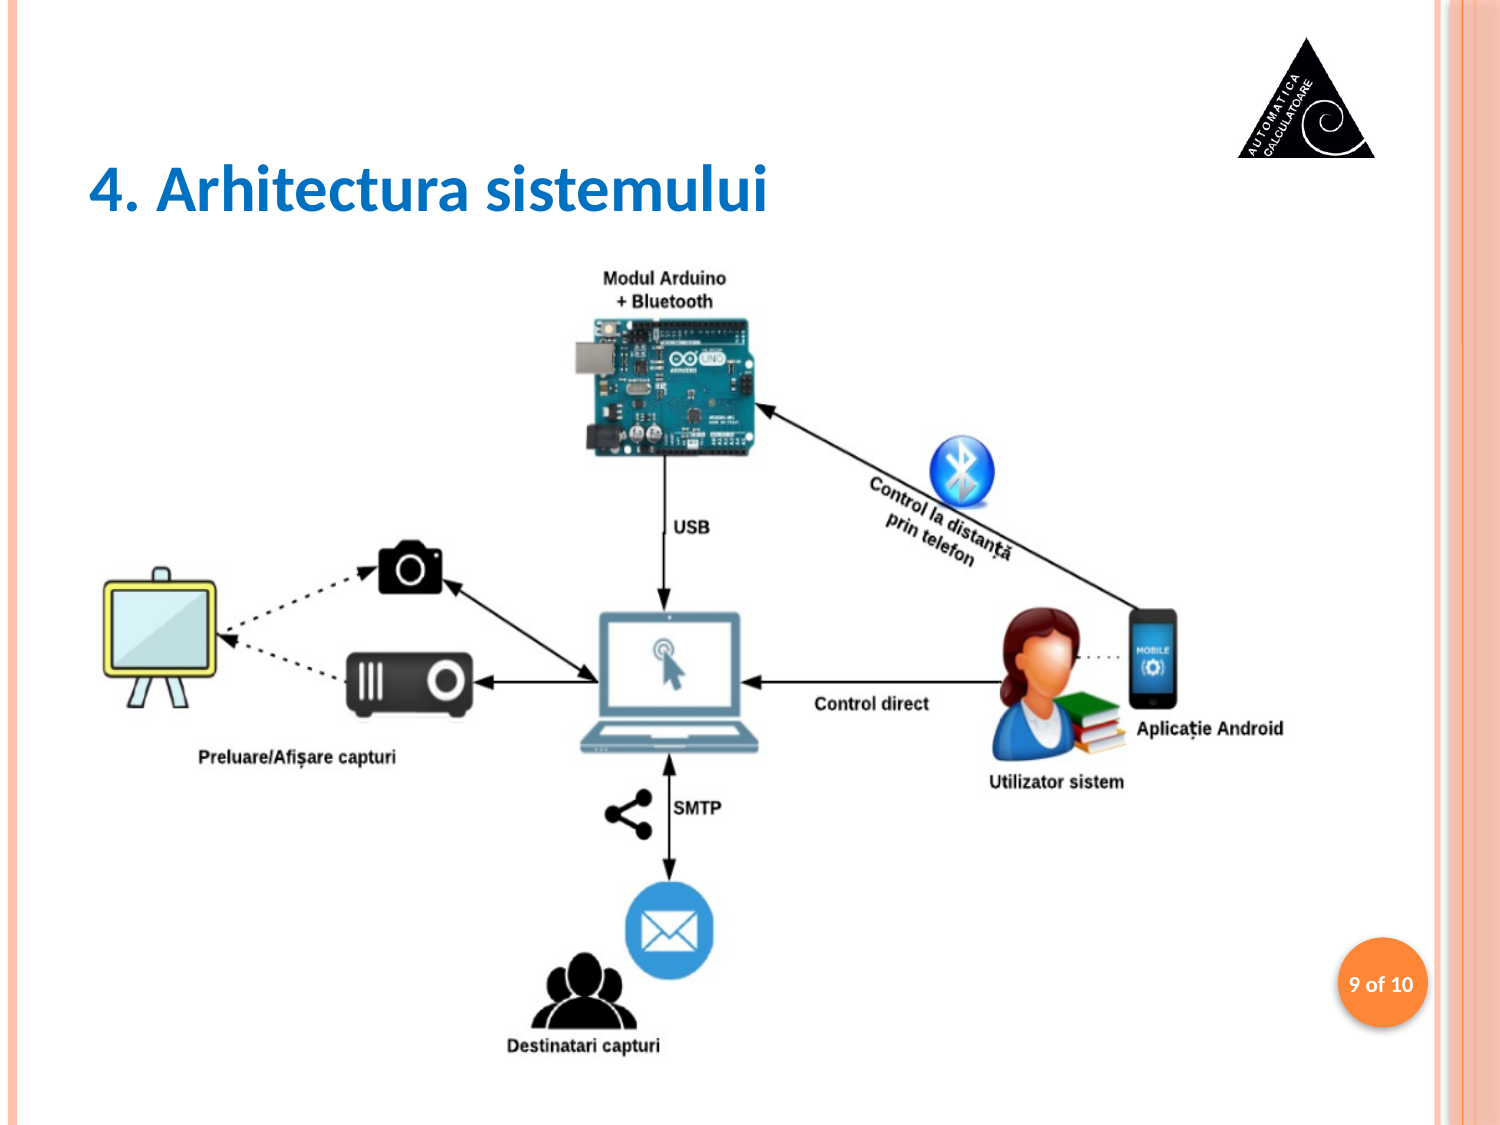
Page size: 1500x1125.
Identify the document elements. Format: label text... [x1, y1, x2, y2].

picture [86, 261, 1301, 1063]
picture [1237, 37, 1375, 158]
title 4. Arhitectura sistemului [75, 45, 1300, 233]
slide_number 9 of 10 [1325, 940, 1438, 1027]
